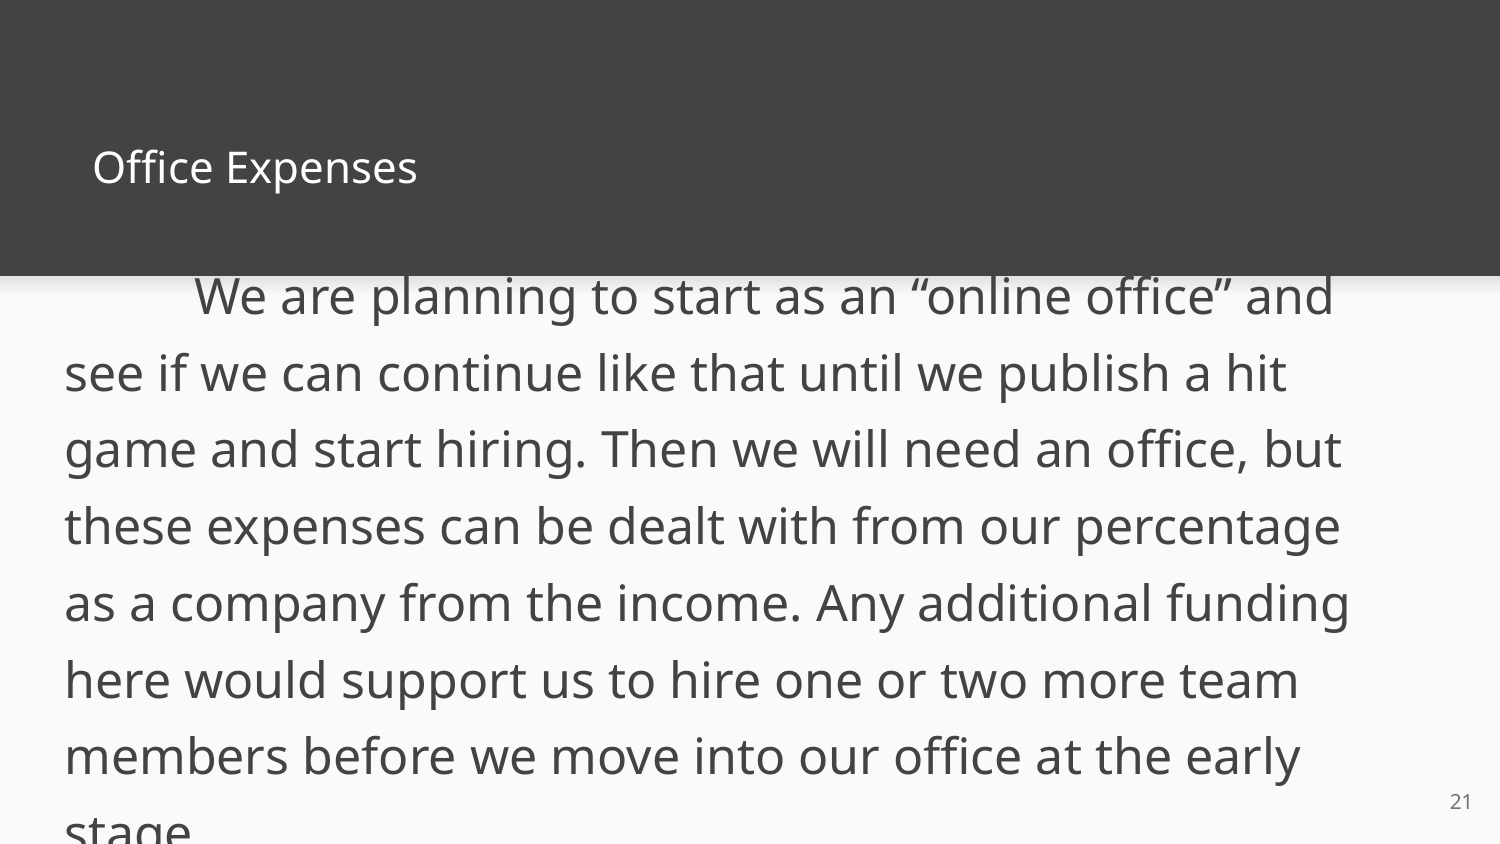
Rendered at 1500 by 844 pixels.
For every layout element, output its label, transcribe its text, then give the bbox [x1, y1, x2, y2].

title Office Expenses [77, 21, 1427, 248]
title We are planning to start as an “online office” and see if we can continue like that until we publish a hit game and start hiring. Then we will need an office, but these expenses can be dealt with from our percentage as a company from the income. Any additional funding here would support us to hire one or two more team members before we move into our office at the early stage. [49, 452, 1399, 657]
slide_number 21 [1398, 770, 1489, 835]
